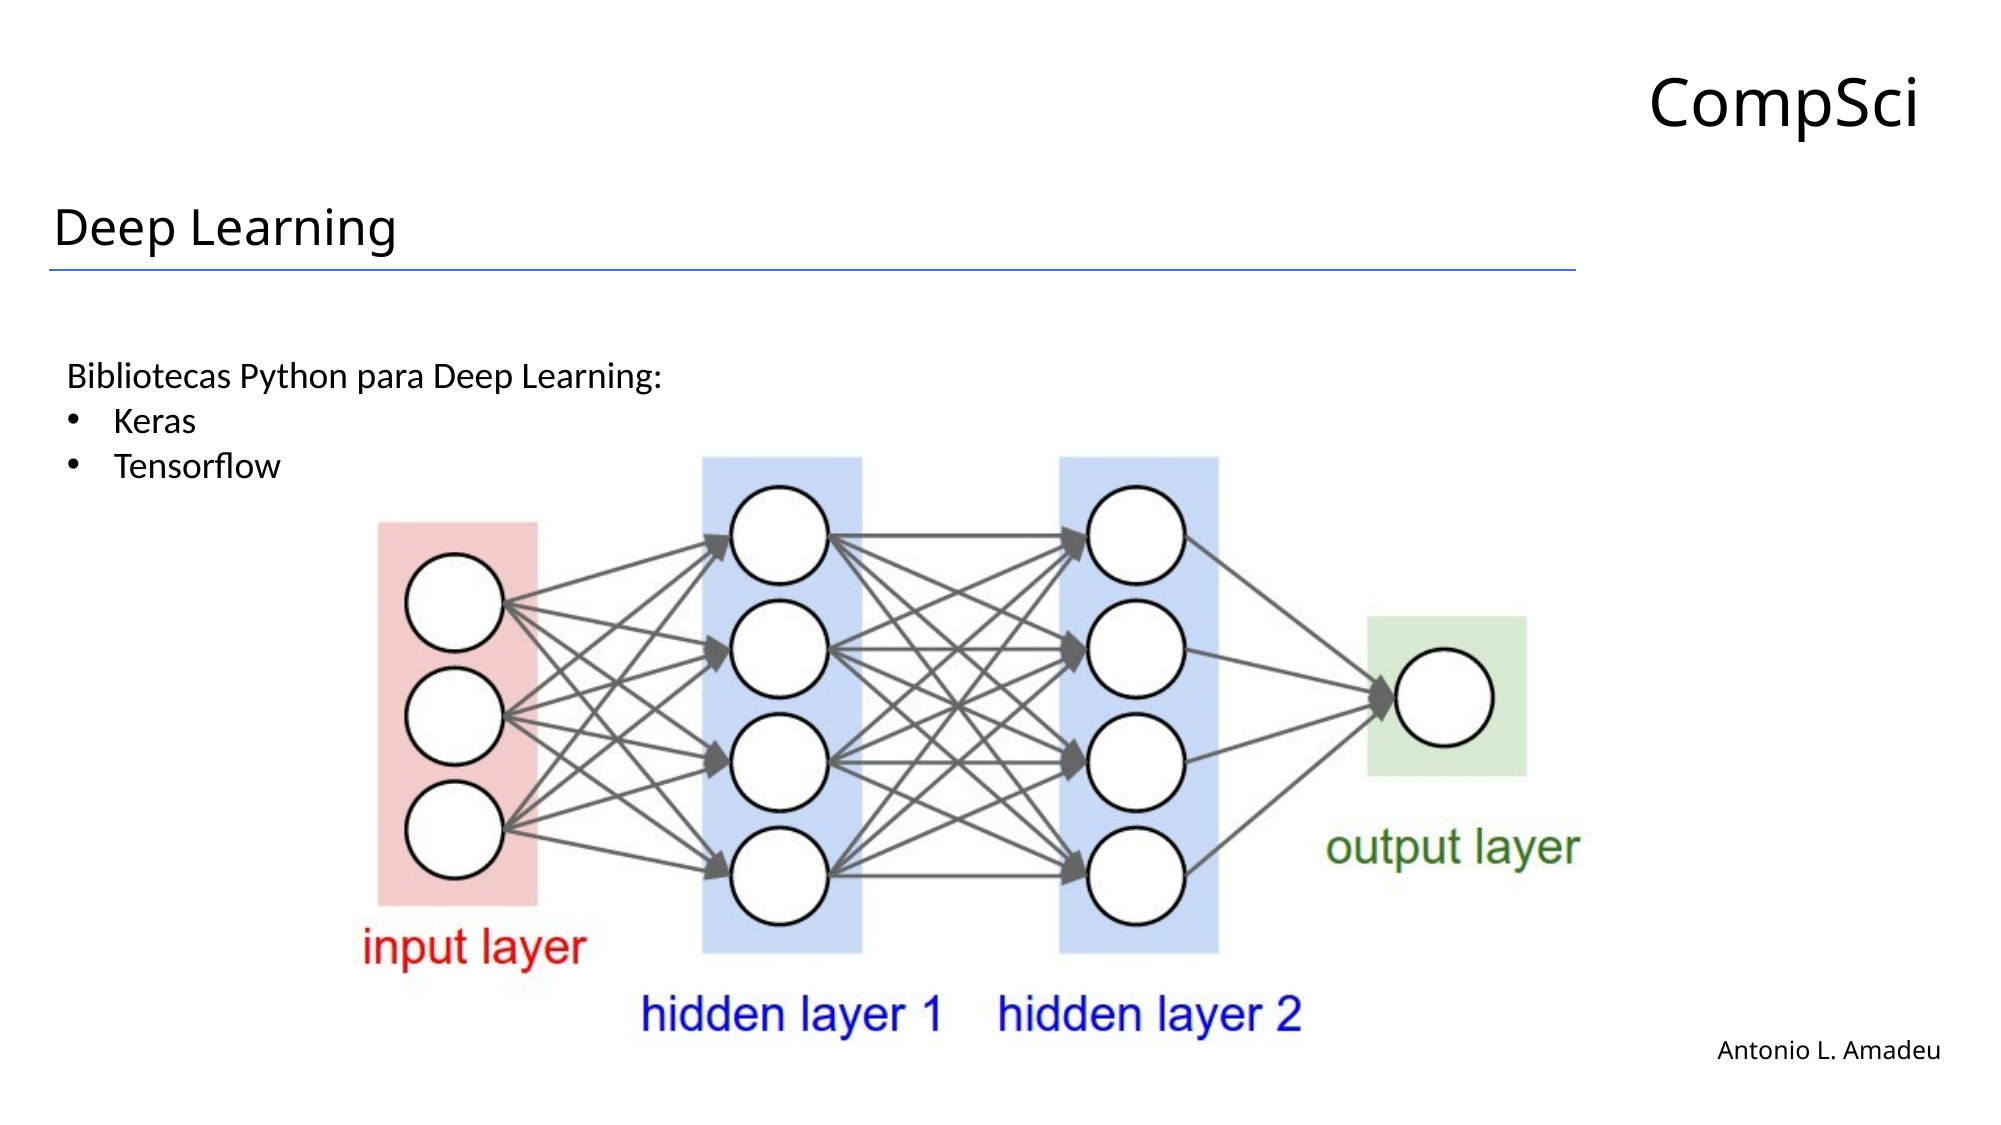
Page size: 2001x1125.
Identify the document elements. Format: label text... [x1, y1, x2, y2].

text_box Bibliotecas Python para Deep Learning: Keras Tensorflow [52, 343, 679, 493]
picture [353, 443, 1590, 1050]
text_box Deep Learning [38, 187, 414, 263]
text_box Antonio L. Amadeu [1702, 1027, 1957, 1072]
text_box CompSci [1634, 52, 1936, 148]
